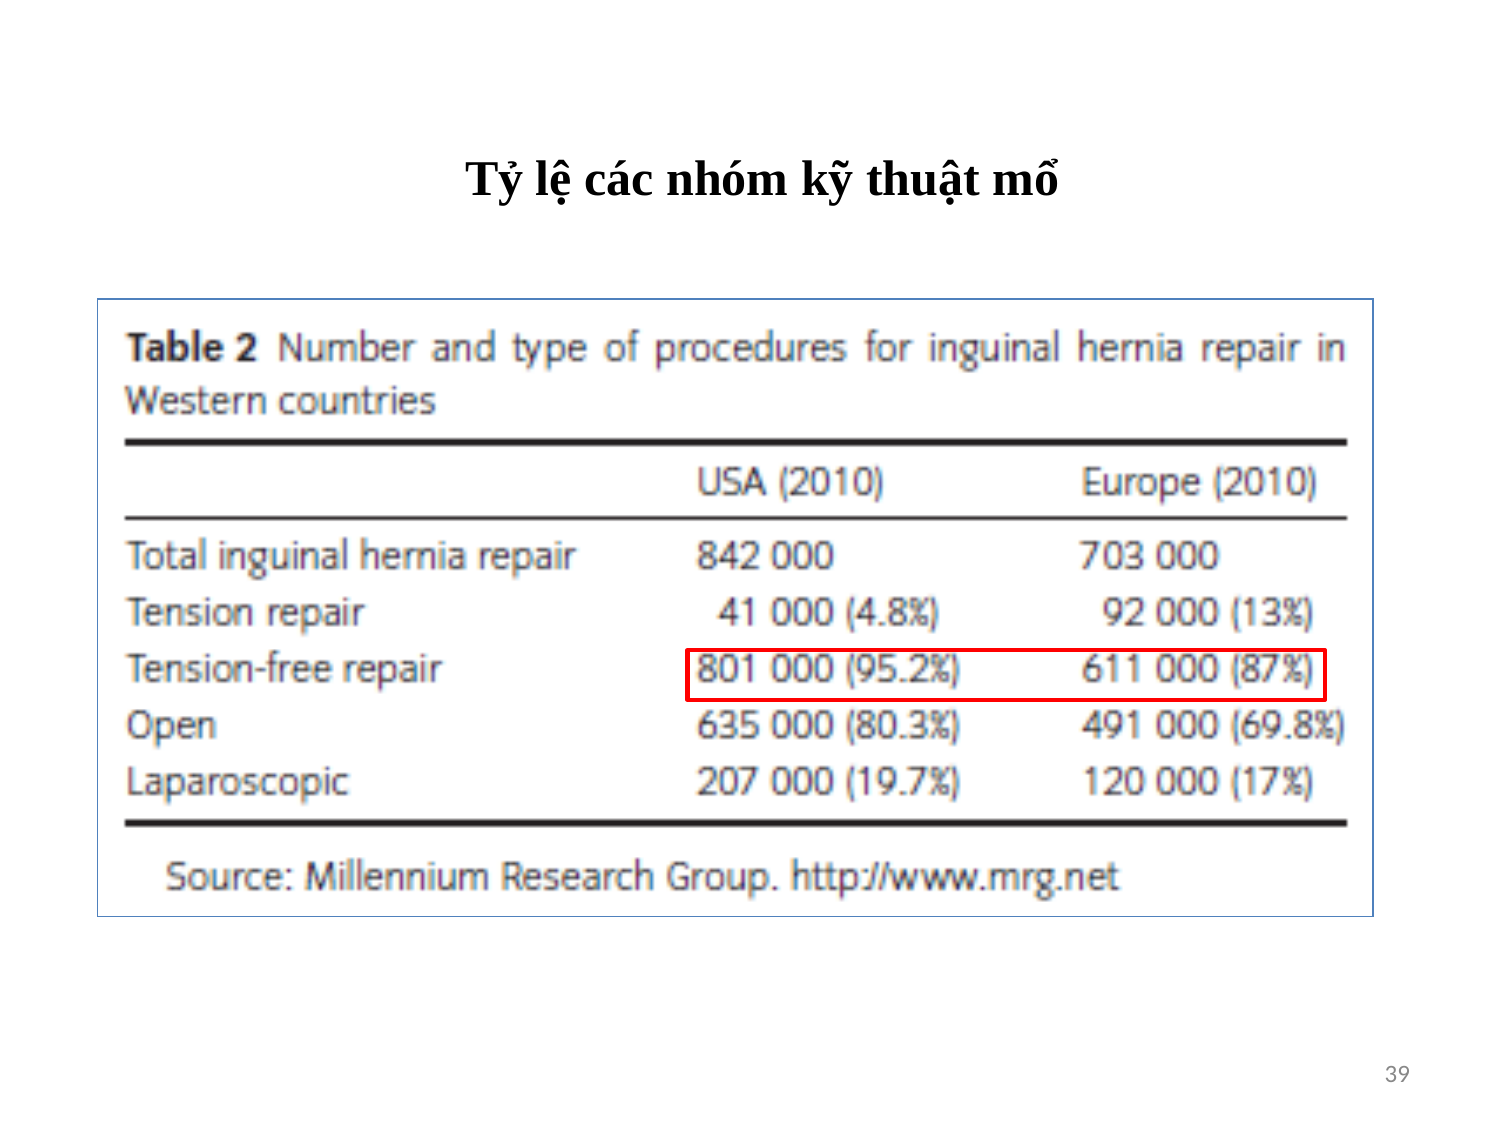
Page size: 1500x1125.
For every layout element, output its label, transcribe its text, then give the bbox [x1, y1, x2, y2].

picture [98, 299, 1373, 917]
text_box Tỷ lệ các nhóm kỹ thuật mổ [449, 137, 1113, 213]
slide_number ‹#› [1074, 1042, 1425, 1103]
